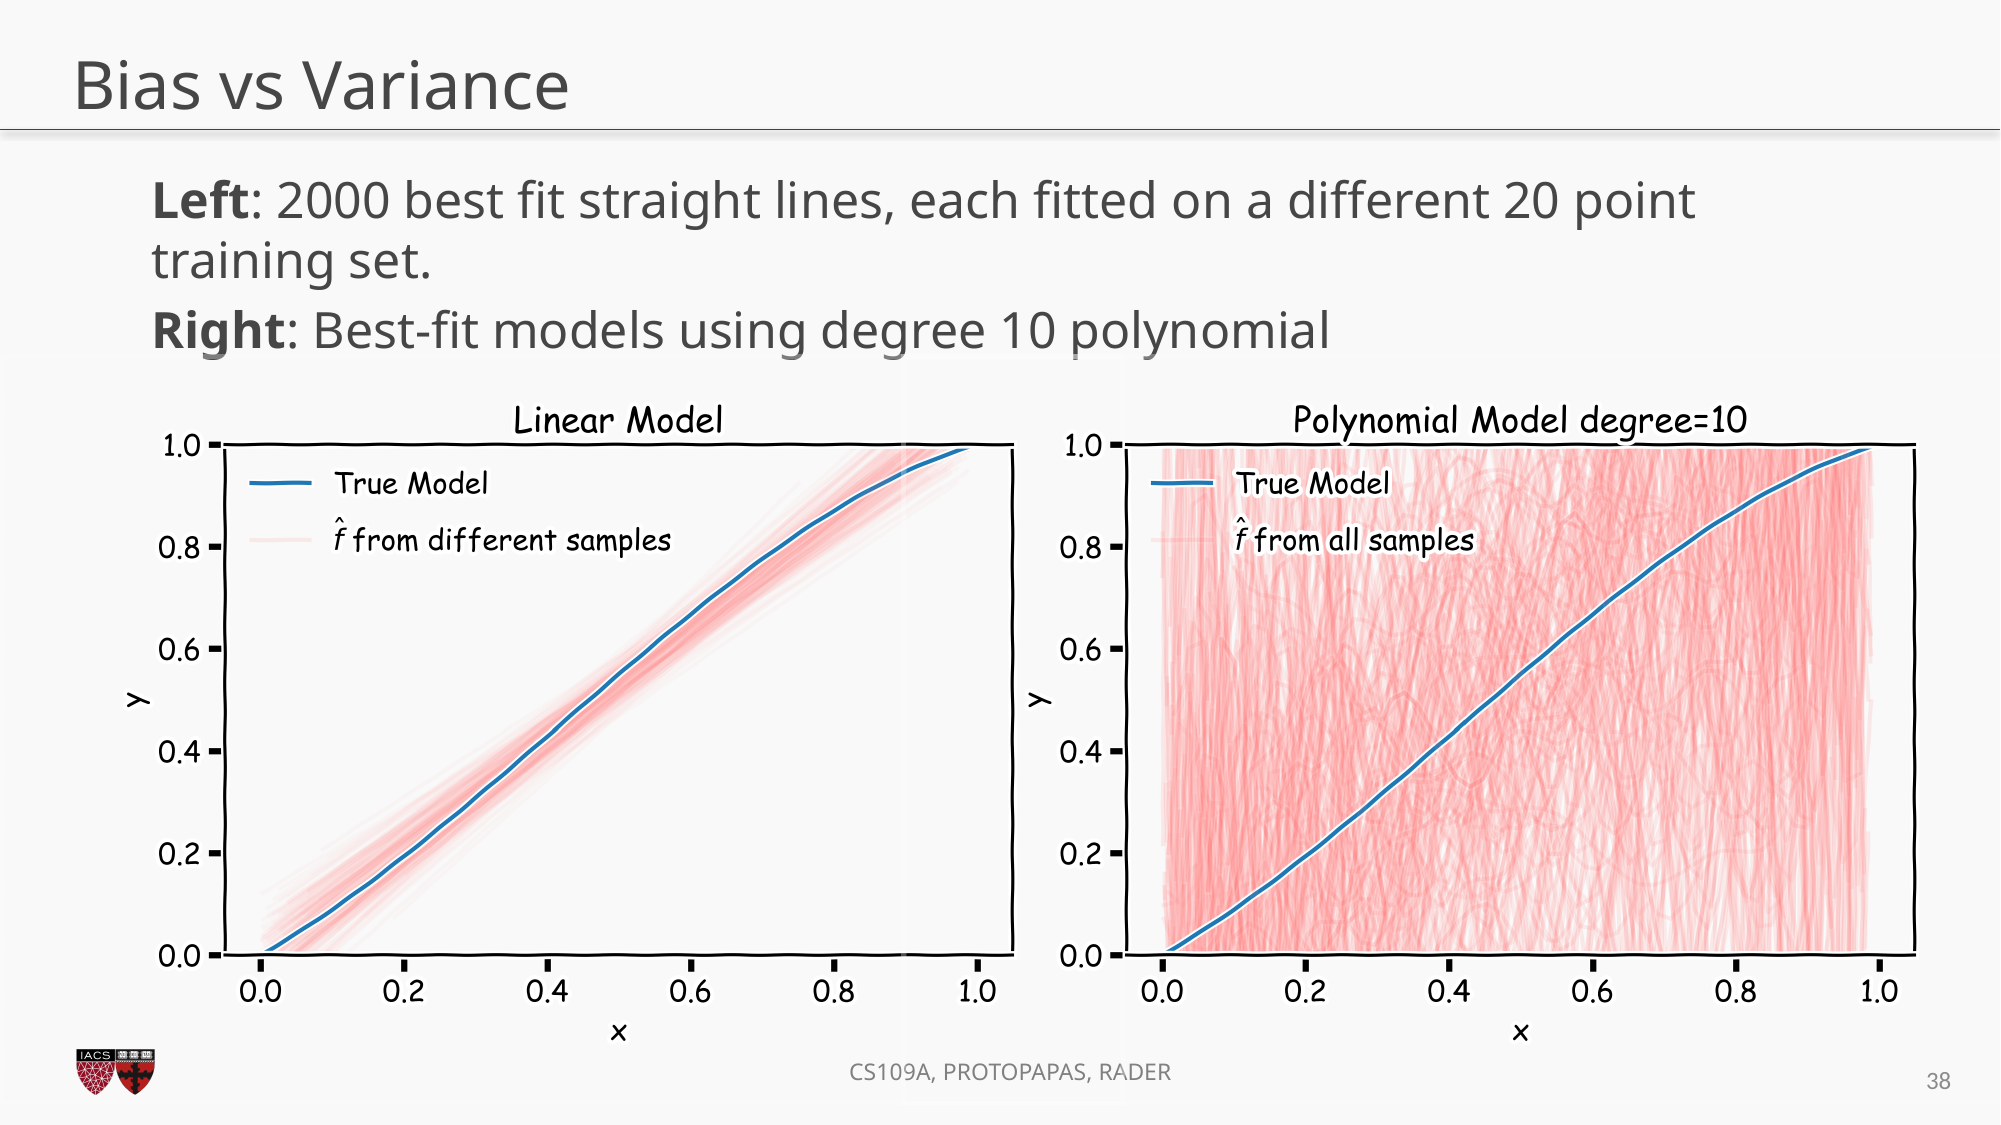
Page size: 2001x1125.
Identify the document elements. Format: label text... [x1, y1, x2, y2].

title Bias vs Variance [57, 35, 1943, 162]
list Left: 2000 best fit straight lines, each fitted on a different 20 point training set. Right: Best-fit models using degree 10 polynomial [136, 161, 1831, 352]
picture [0, 353, 2000, 1105]
